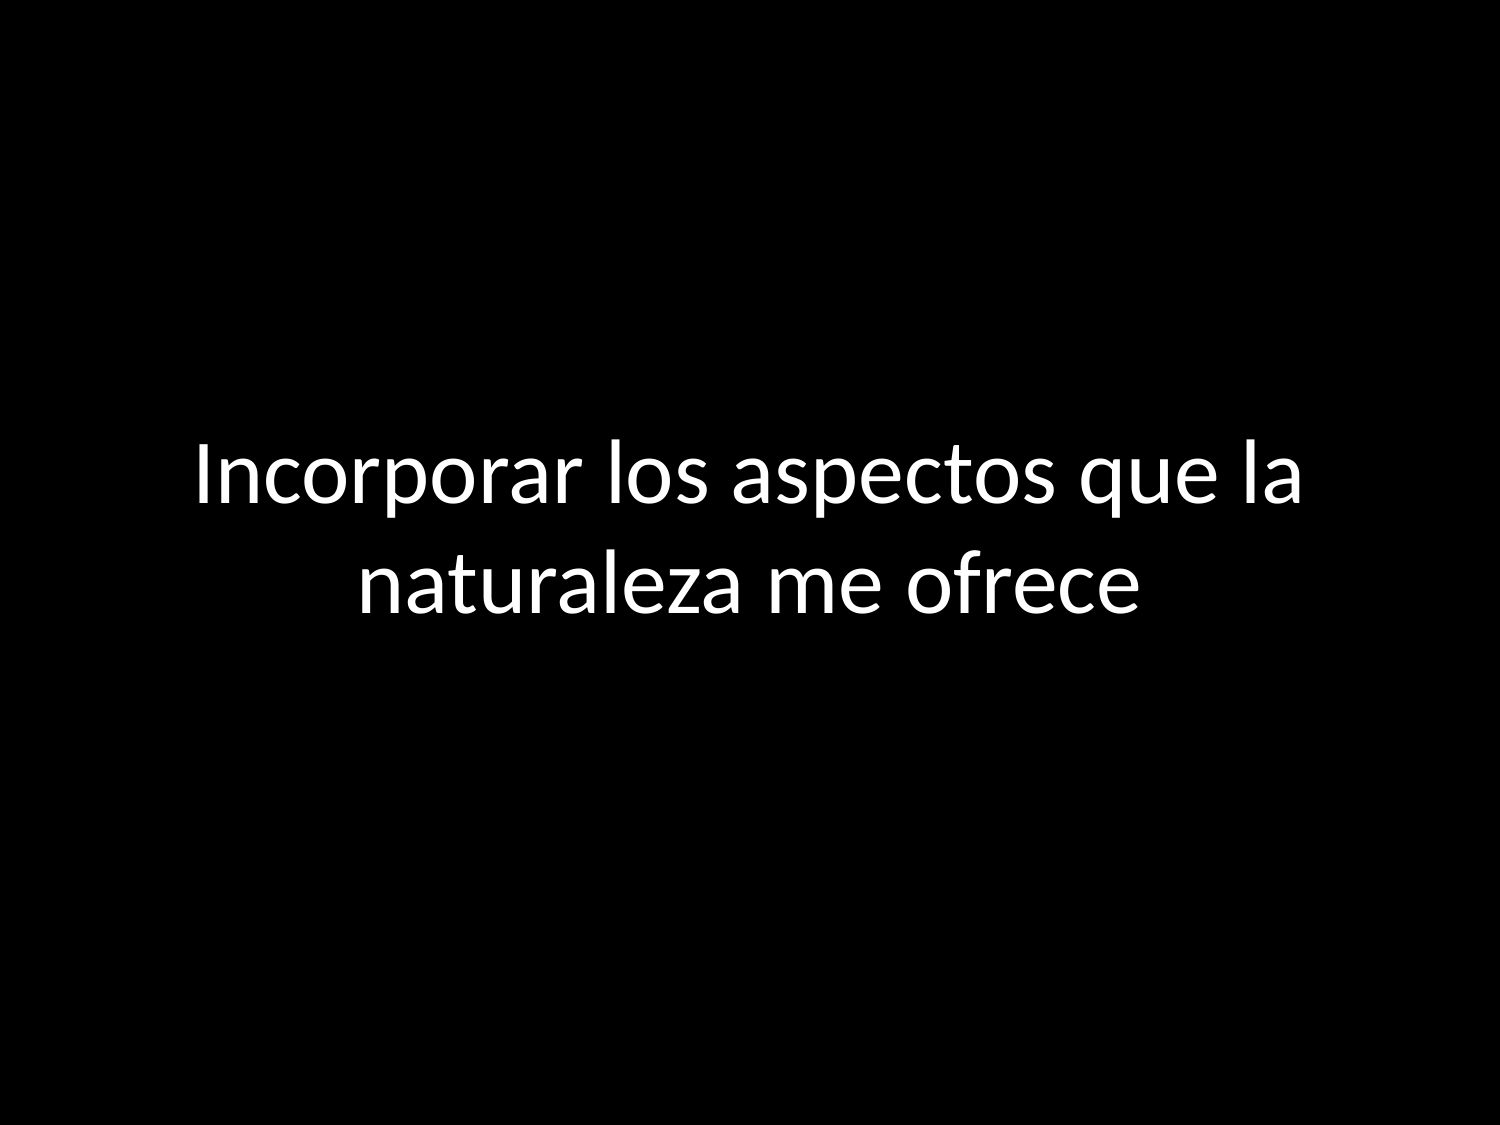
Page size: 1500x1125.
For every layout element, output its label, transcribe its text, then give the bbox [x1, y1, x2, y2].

title Incorporar los aspectos que la naturaleza me ofrece [75, 45, 1425, 1000]
